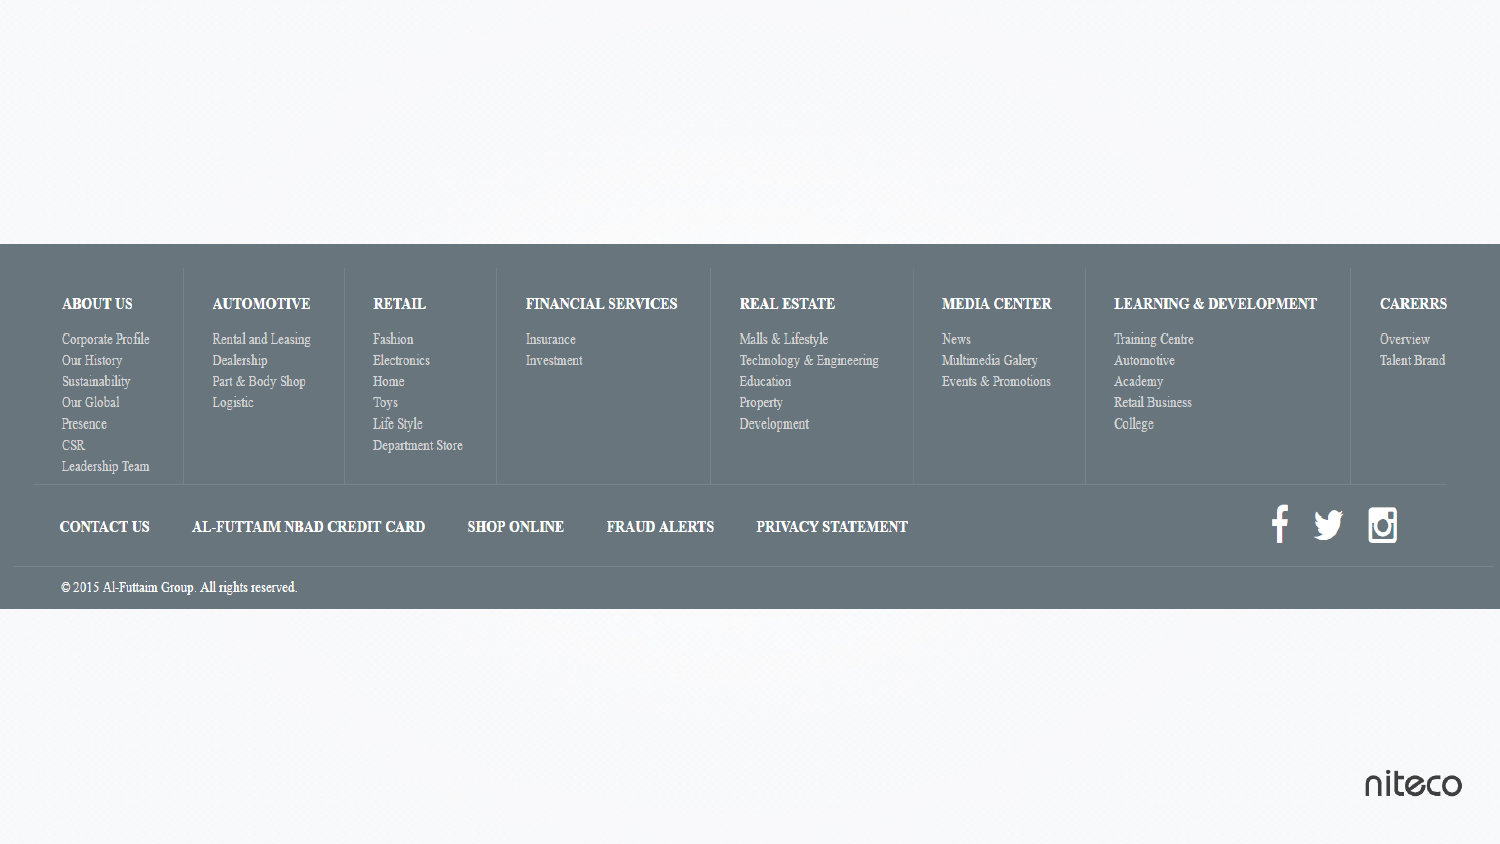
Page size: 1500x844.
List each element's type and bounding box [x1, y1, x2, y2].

list [0, 244, 1500, 609]
picture [1334, 761, 1471, 806]
